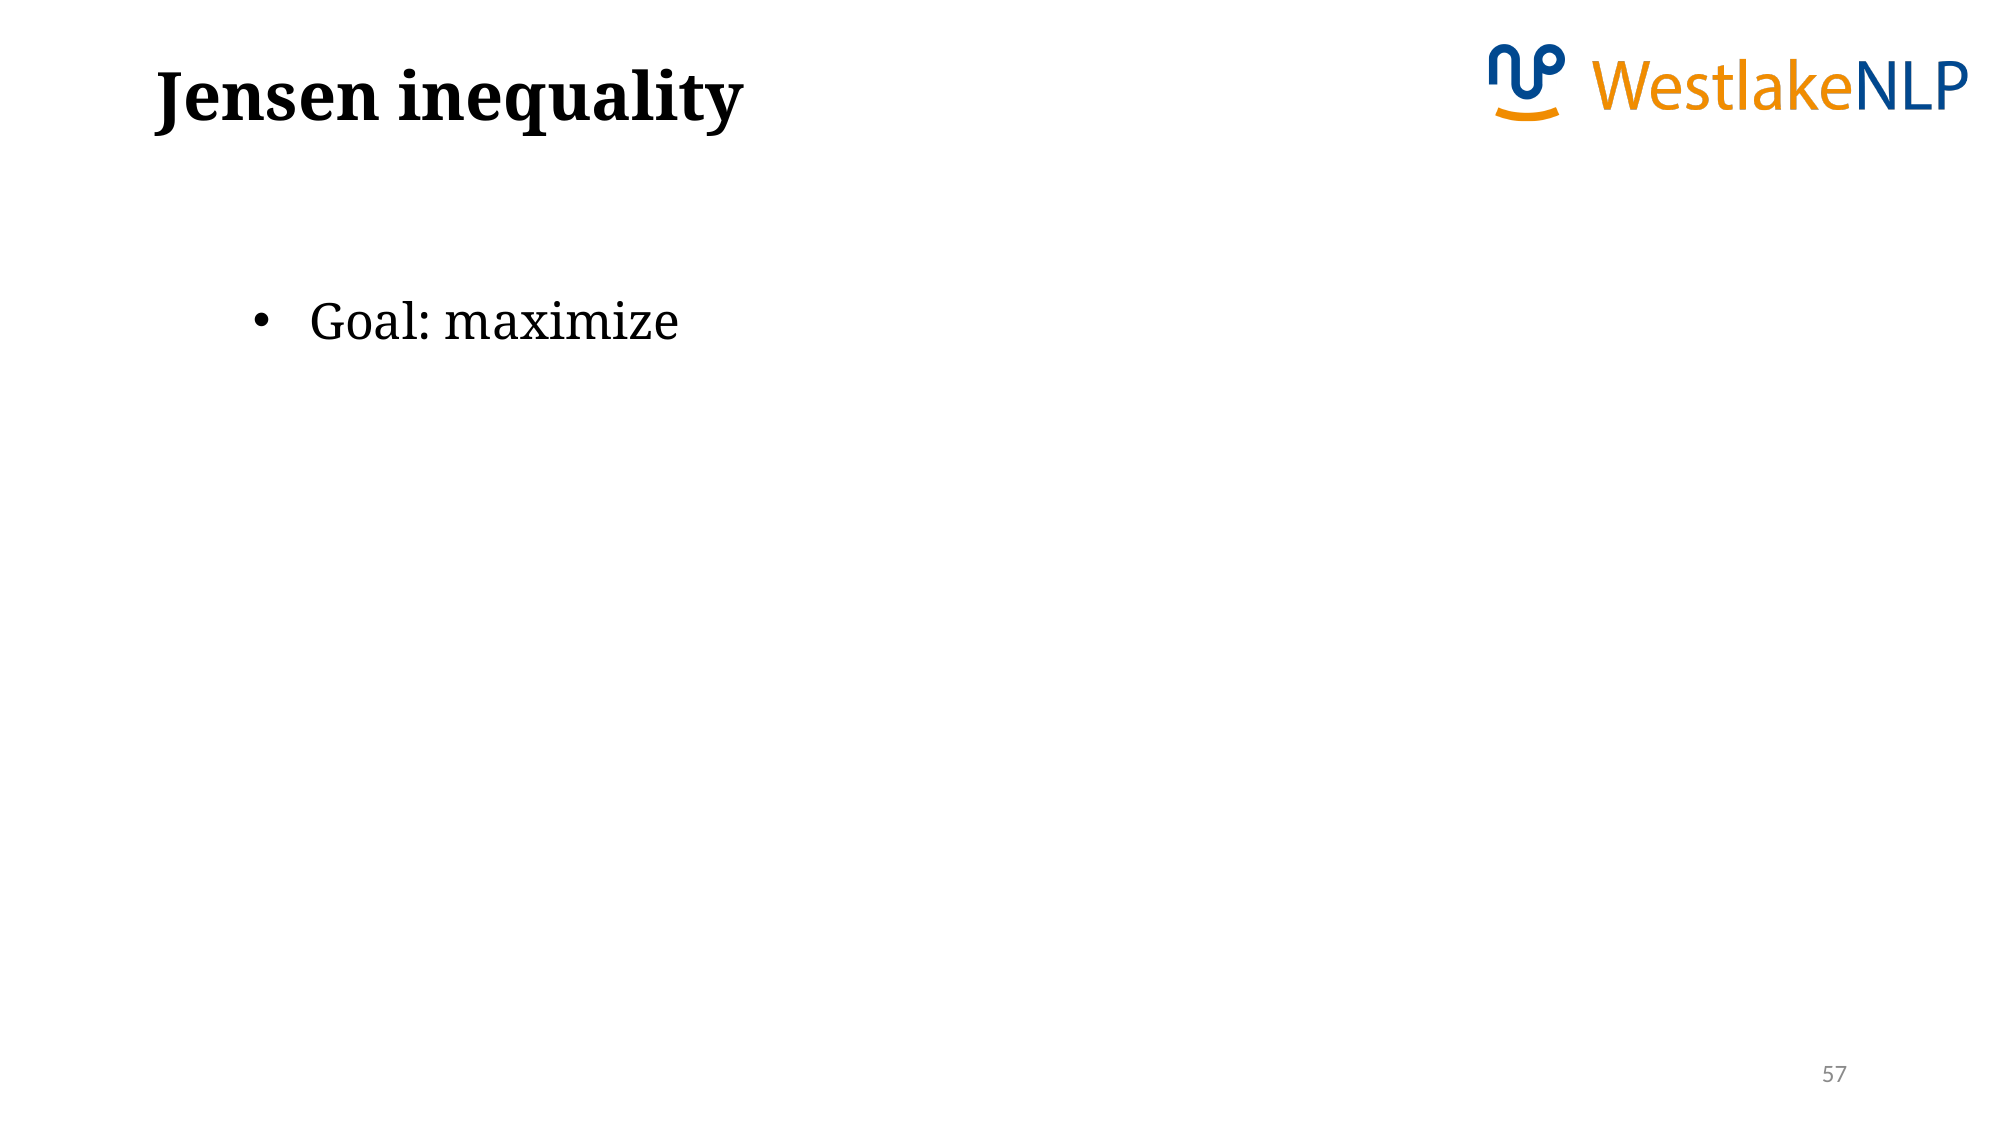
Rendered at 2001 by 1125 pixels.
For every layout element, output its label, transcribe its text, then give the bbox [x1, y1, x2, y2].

picture [1459, 0, 2000, 170]
text_box Jensen inequality [142, 46, 1310, 142]
slide_number 57 [1412, 1042, 1863, 1103]
